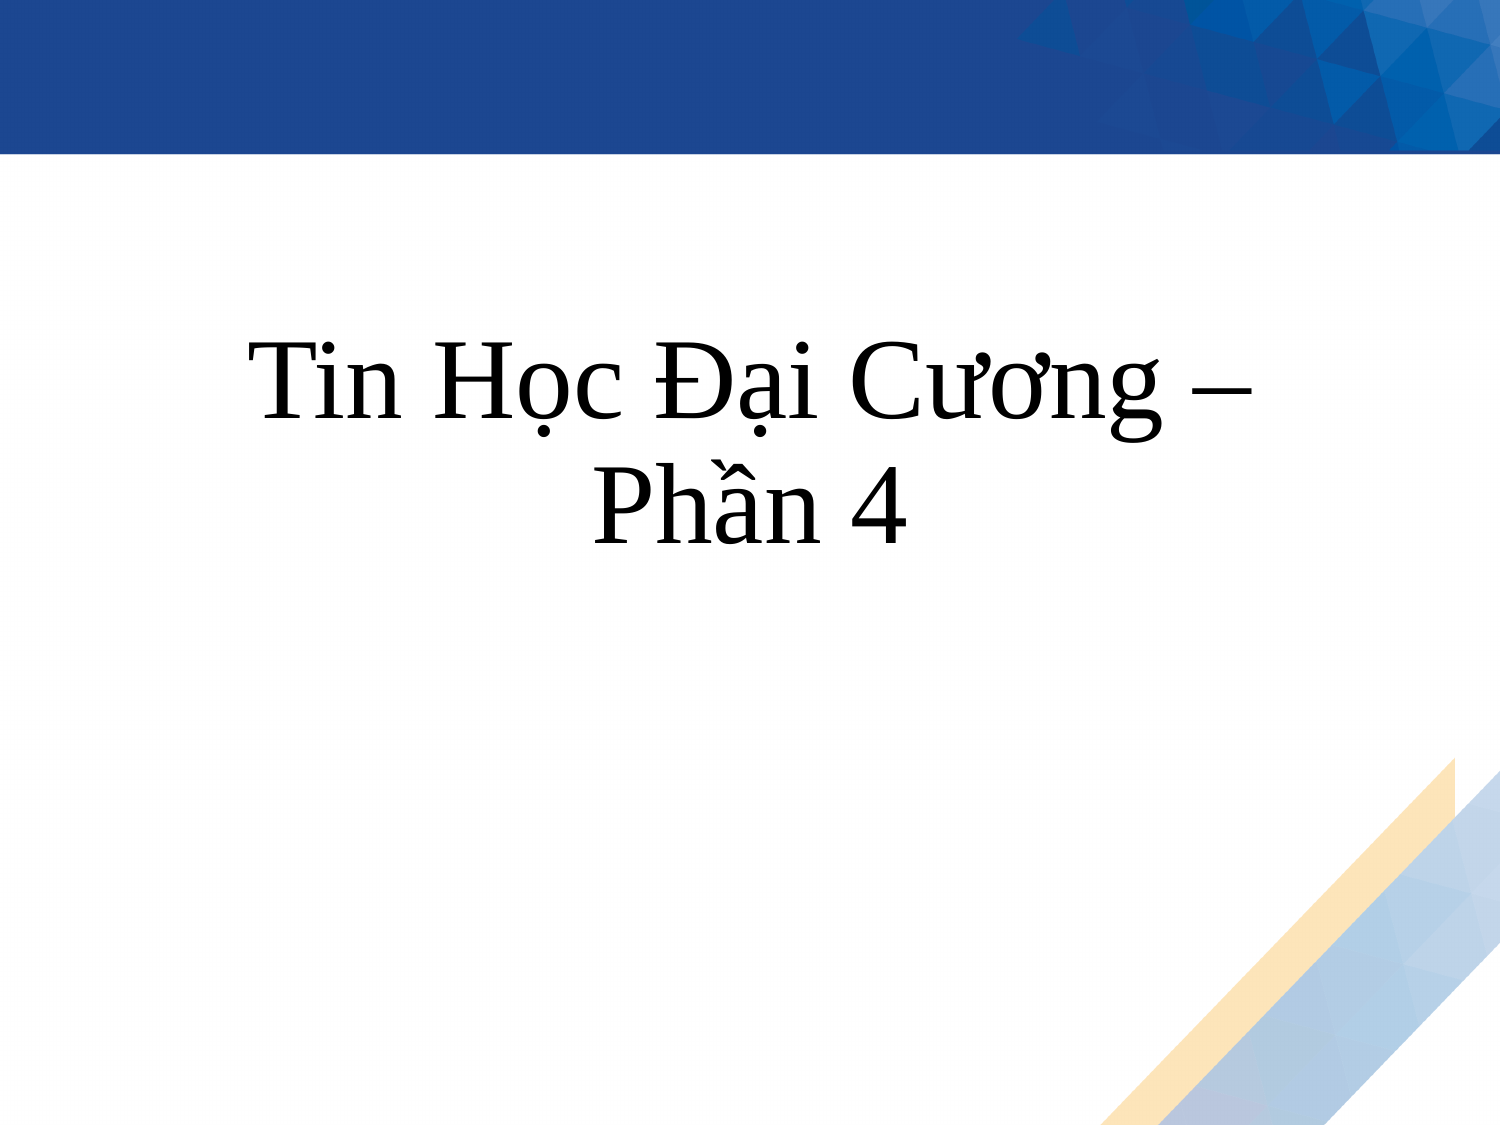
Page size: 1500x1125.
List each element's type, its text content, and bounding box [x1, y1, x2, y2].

picture [0, 0, 1500, 1125]
title Tin Học Đại Cương – Phần 4 [112, 184, 1388, 576]
